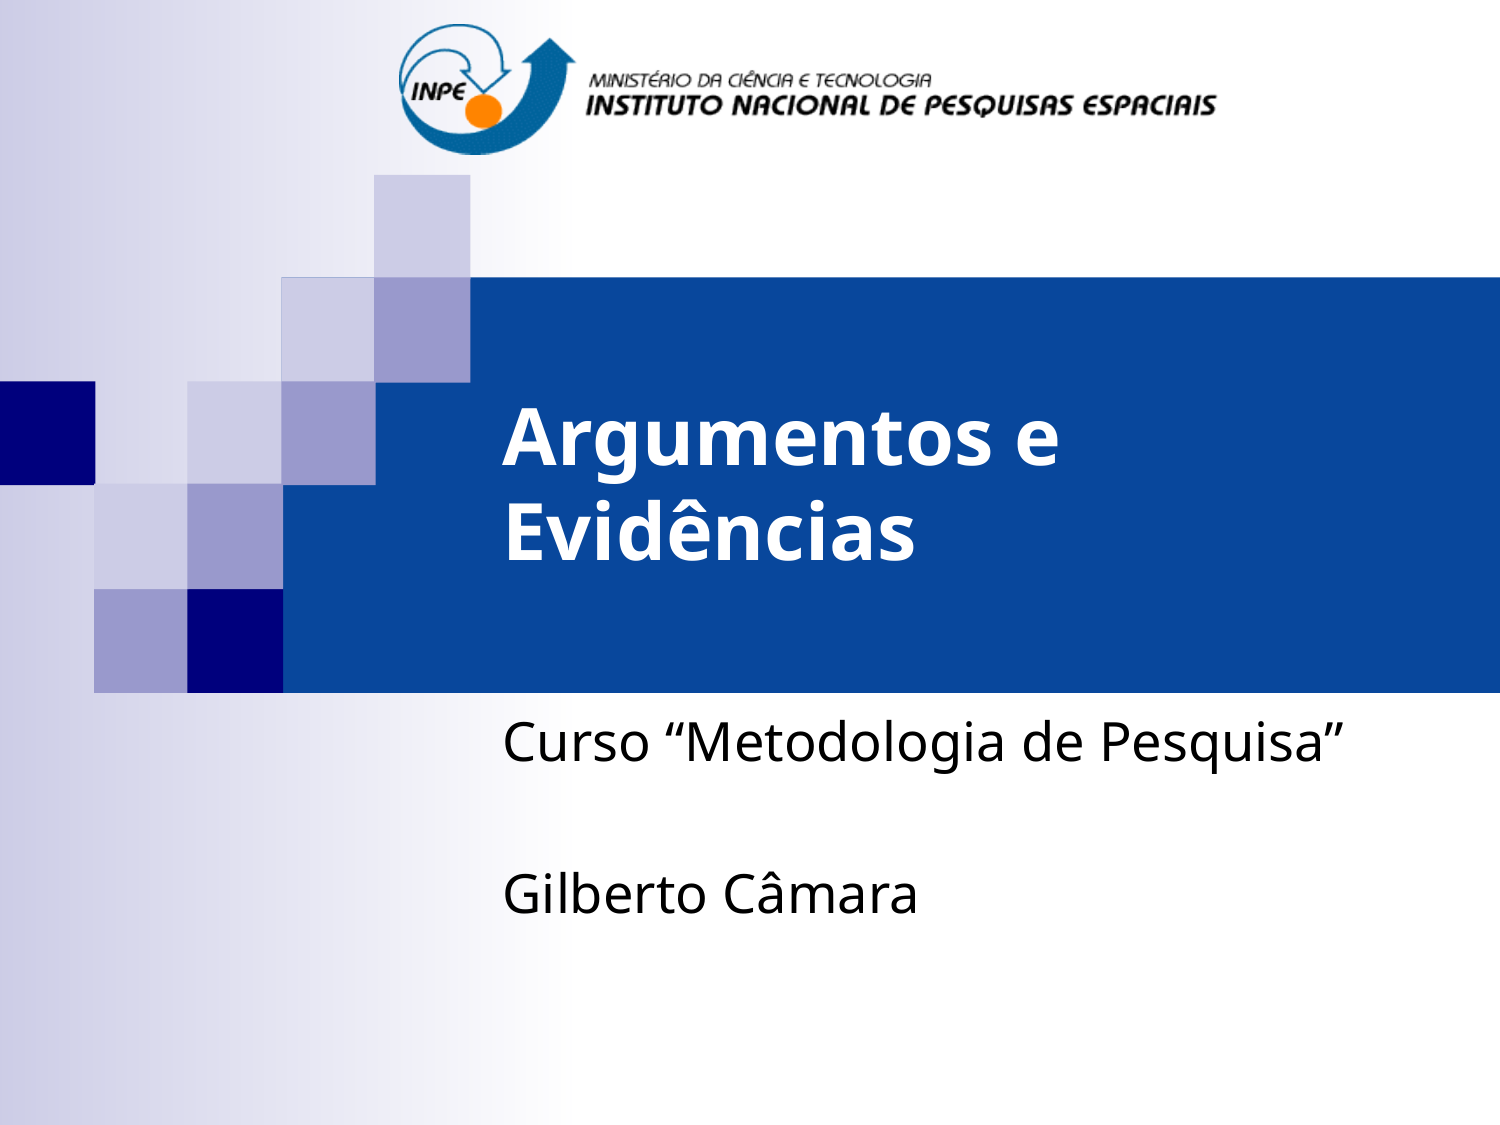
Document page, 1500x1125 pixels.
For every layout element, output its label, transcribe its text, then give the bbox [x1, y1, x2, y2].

picture [399, 24, 1225, 155]
subtitle Curso “Metodologia de Pesquisa” Gilberto Câmara [487, 699, 1475, 988]
title Argumentos e Evidências [487, 299, 1475, 663]
